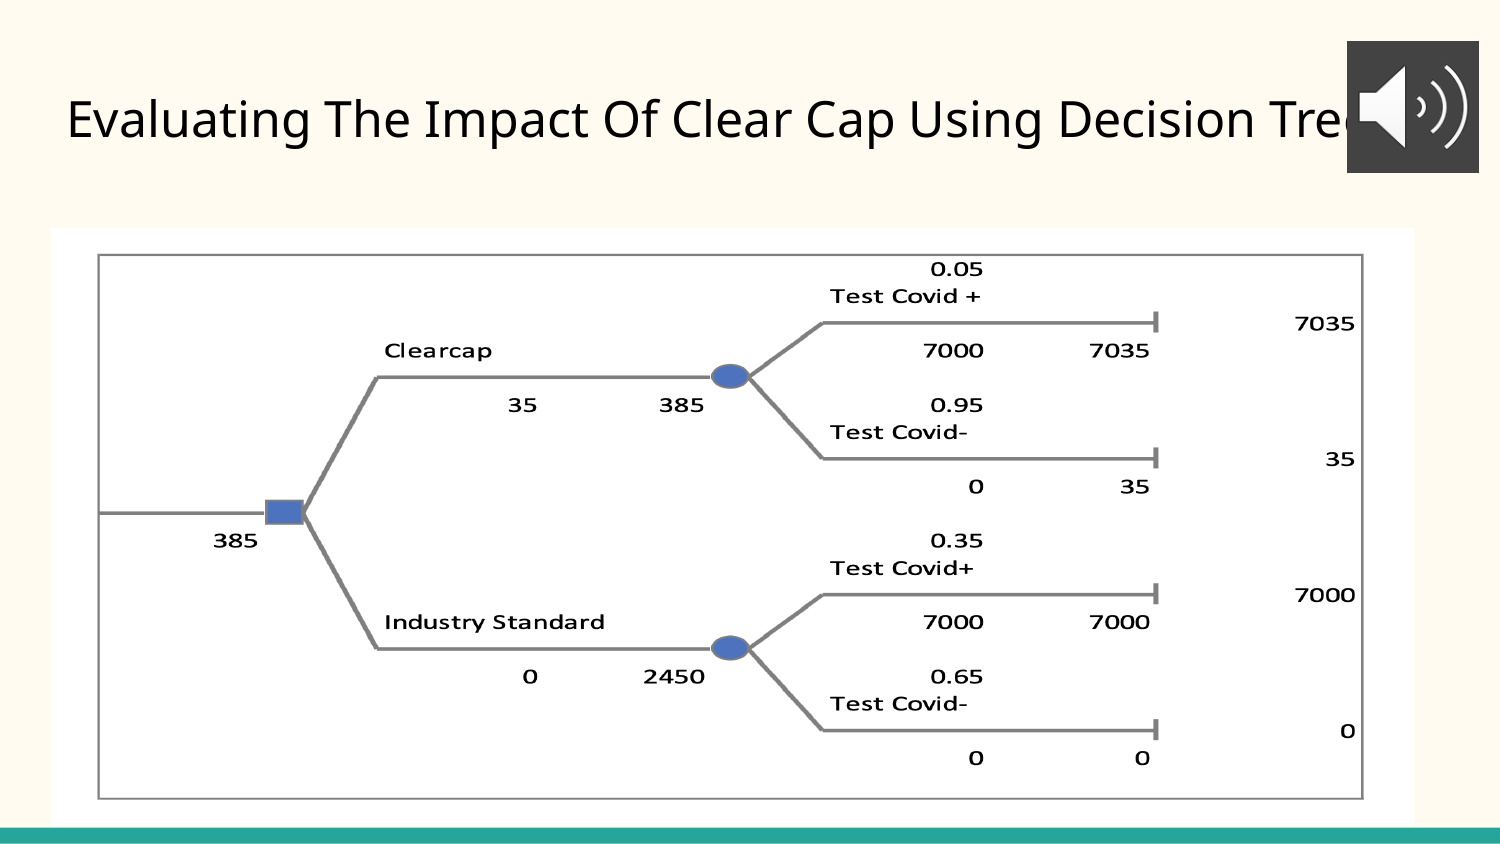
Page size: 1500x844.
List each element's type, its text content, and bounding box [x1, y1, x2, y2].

title Evaluating The Impact Of Clear Cap Using Decision Trees [51, 72, 1341, 174]
picture [50, 228, 1414, 825]
picture [1346, 39, 1481, 174]
